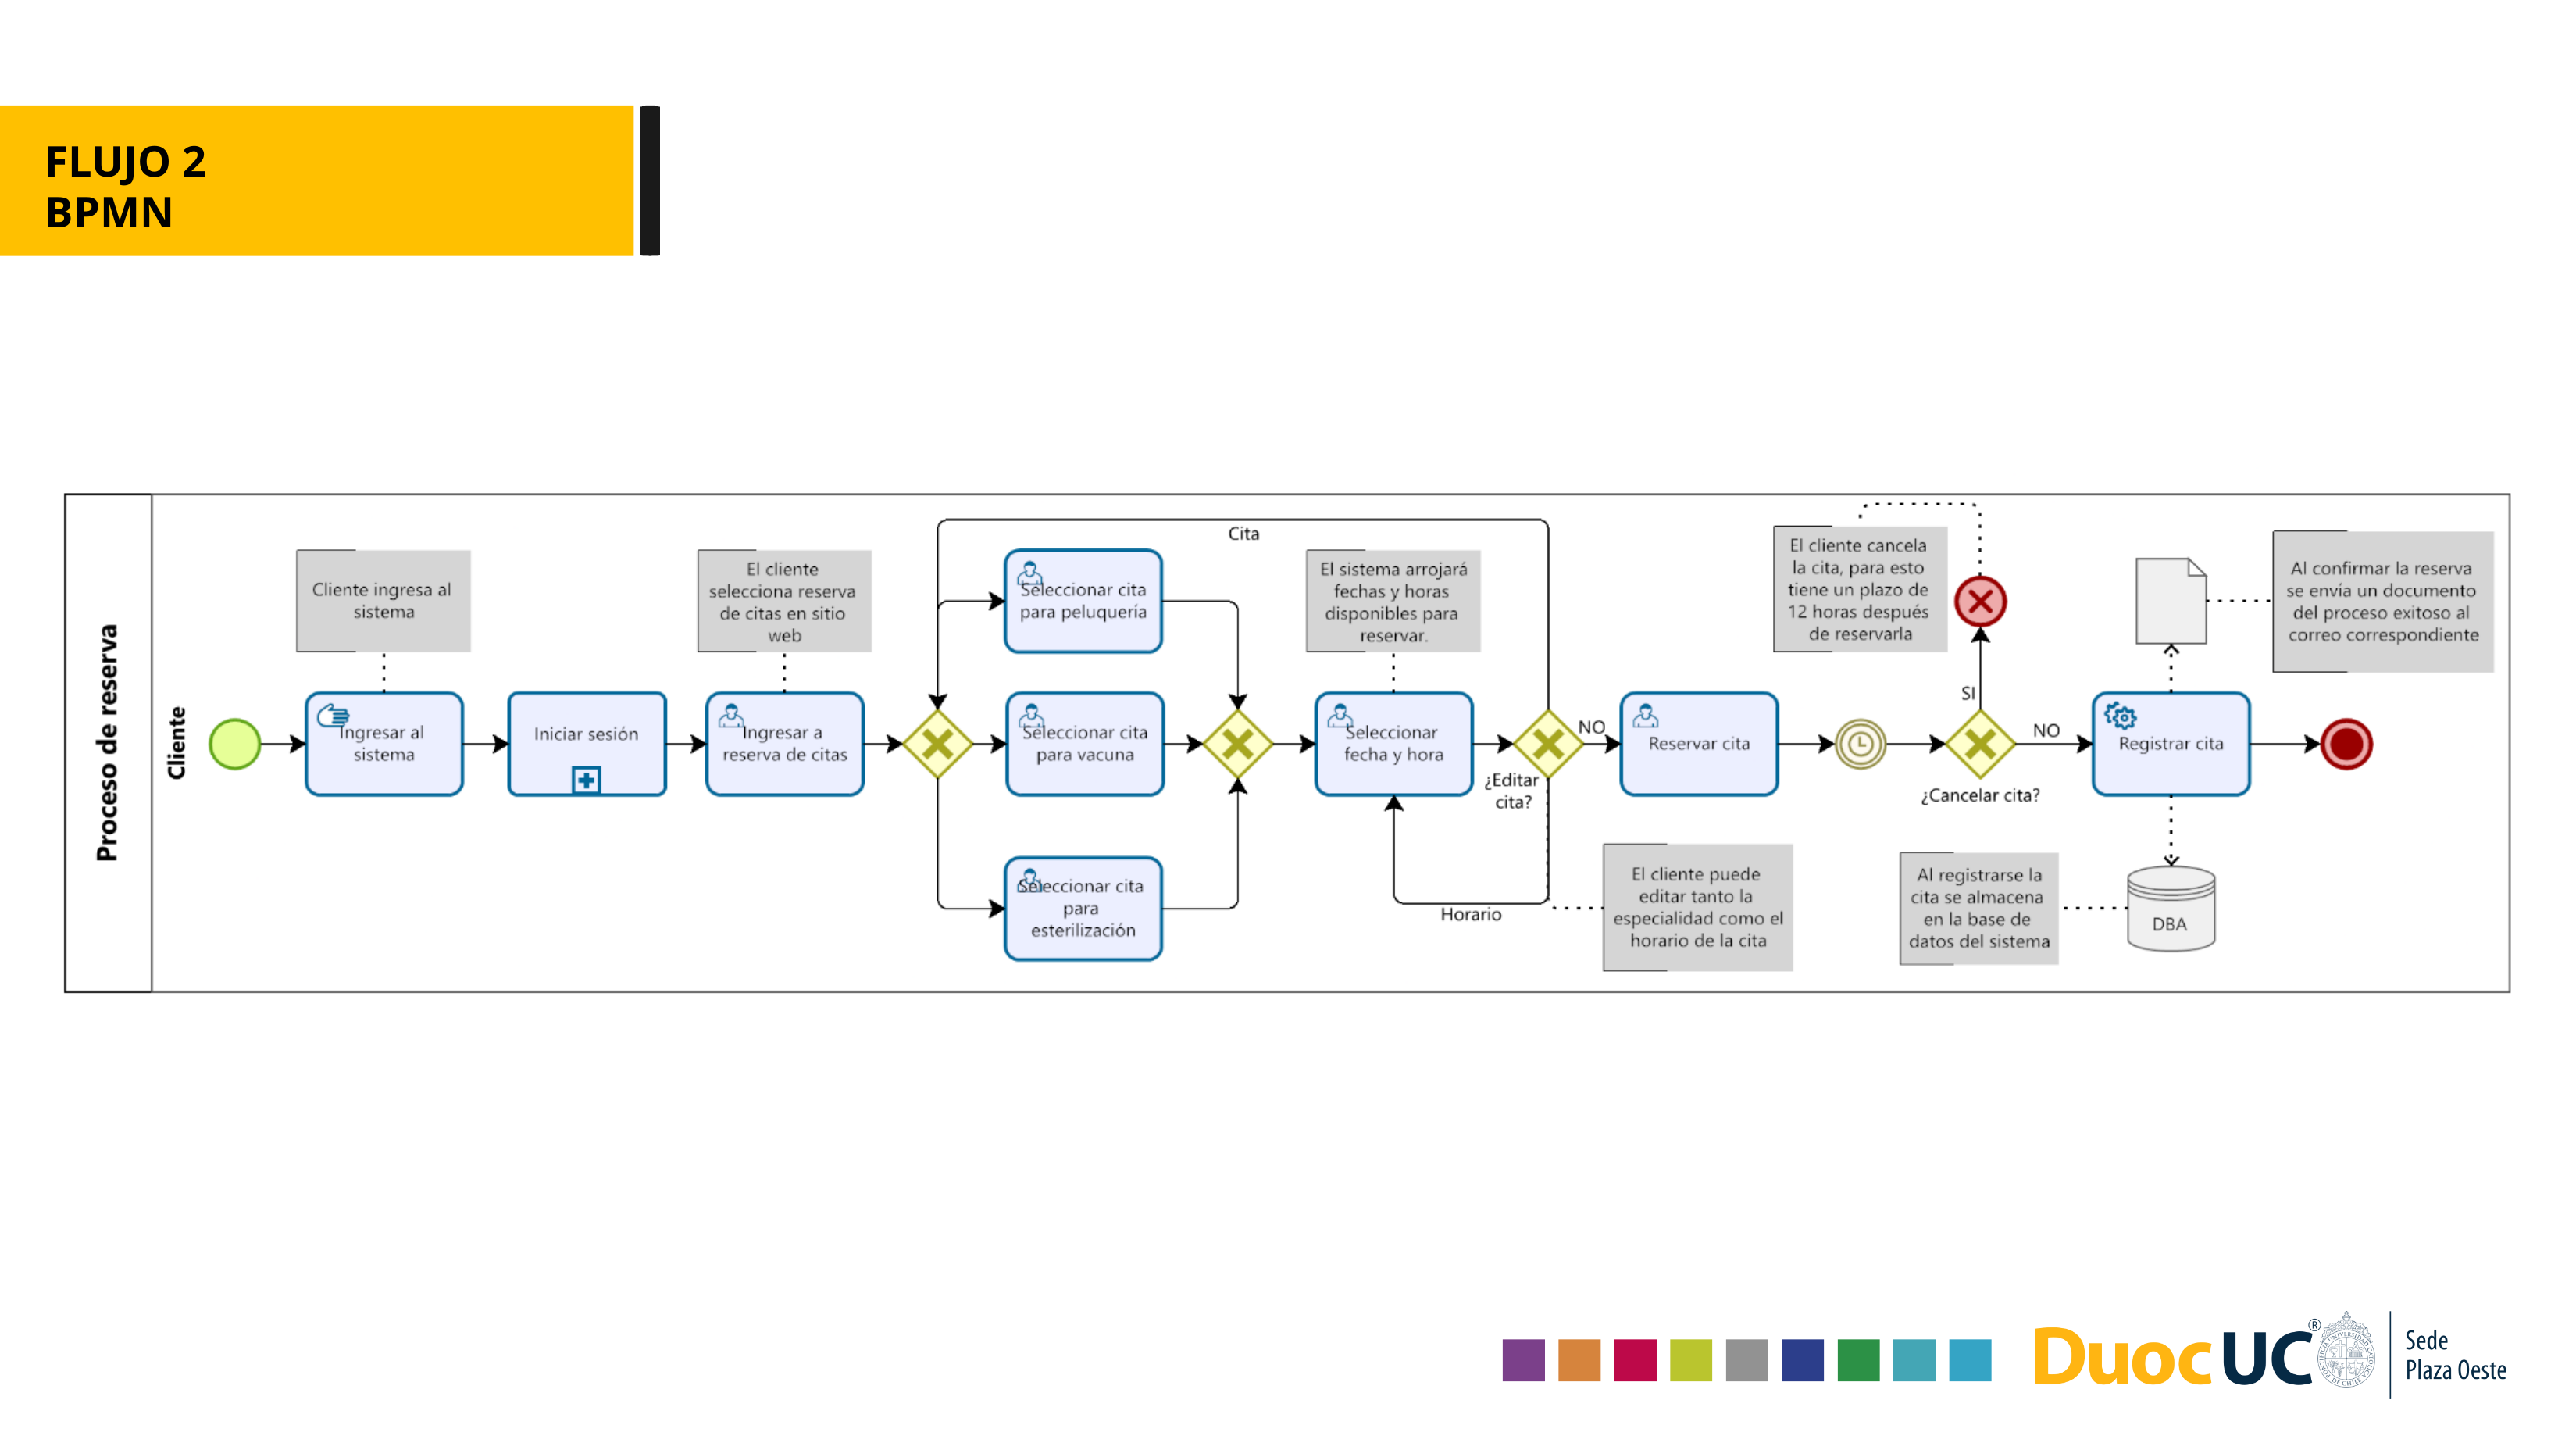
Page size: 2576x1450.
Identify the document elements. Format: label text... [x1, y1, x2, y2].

picture [56, 450, 2520, 999]
text_box FLUJO 2 BPMN [33, 123, 634, 239]
picture [2031, 1310, 2512, 1400]
